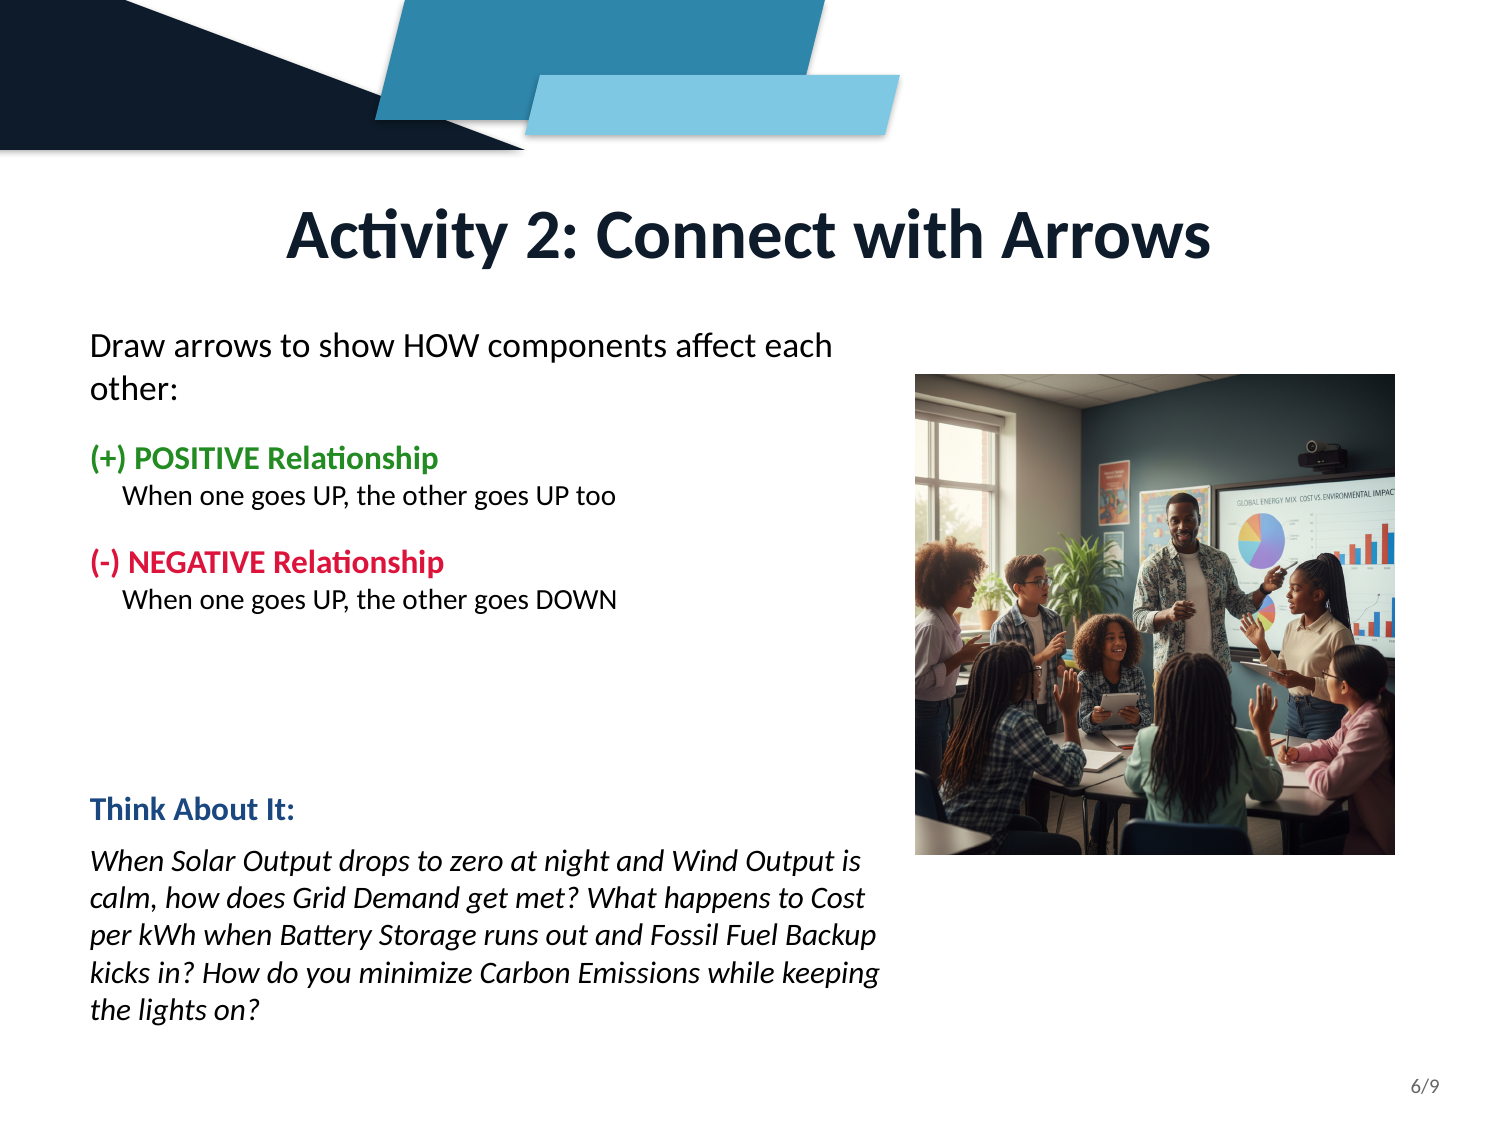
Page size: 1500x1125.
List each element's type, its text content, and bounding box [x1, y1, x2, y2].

text_box [0, 0, 526, 151]
text_box [374, 0, 826, 121]
text_box 6/9 [1395, 1065, 1455, 1105]
text_box Draw arrows to show HOW components affect each other: (+) POSITIVE Relationship When one goes UP, the other goes UP too (-) NEGATIVE Relationship When one goes UP, the other goes DOWN [74, 314, 900, 623]
picture [914, 374, 1396, 856]
text_box Think About It: When Solar Output drops to zero at night and Wind Output is calm, how does Grid Demand get met? What happens to Cost per kWh when Battery Storage runs out and Fossil Fuel Backup kicks in? How do you minimize Carbon Emissions while keeping the lights on? [74, 779, 900, 1035]
text_box [524, 74, 901, 136]
text_box Activity 2: Connect with Arrows [271, 179, 1229, 280]
